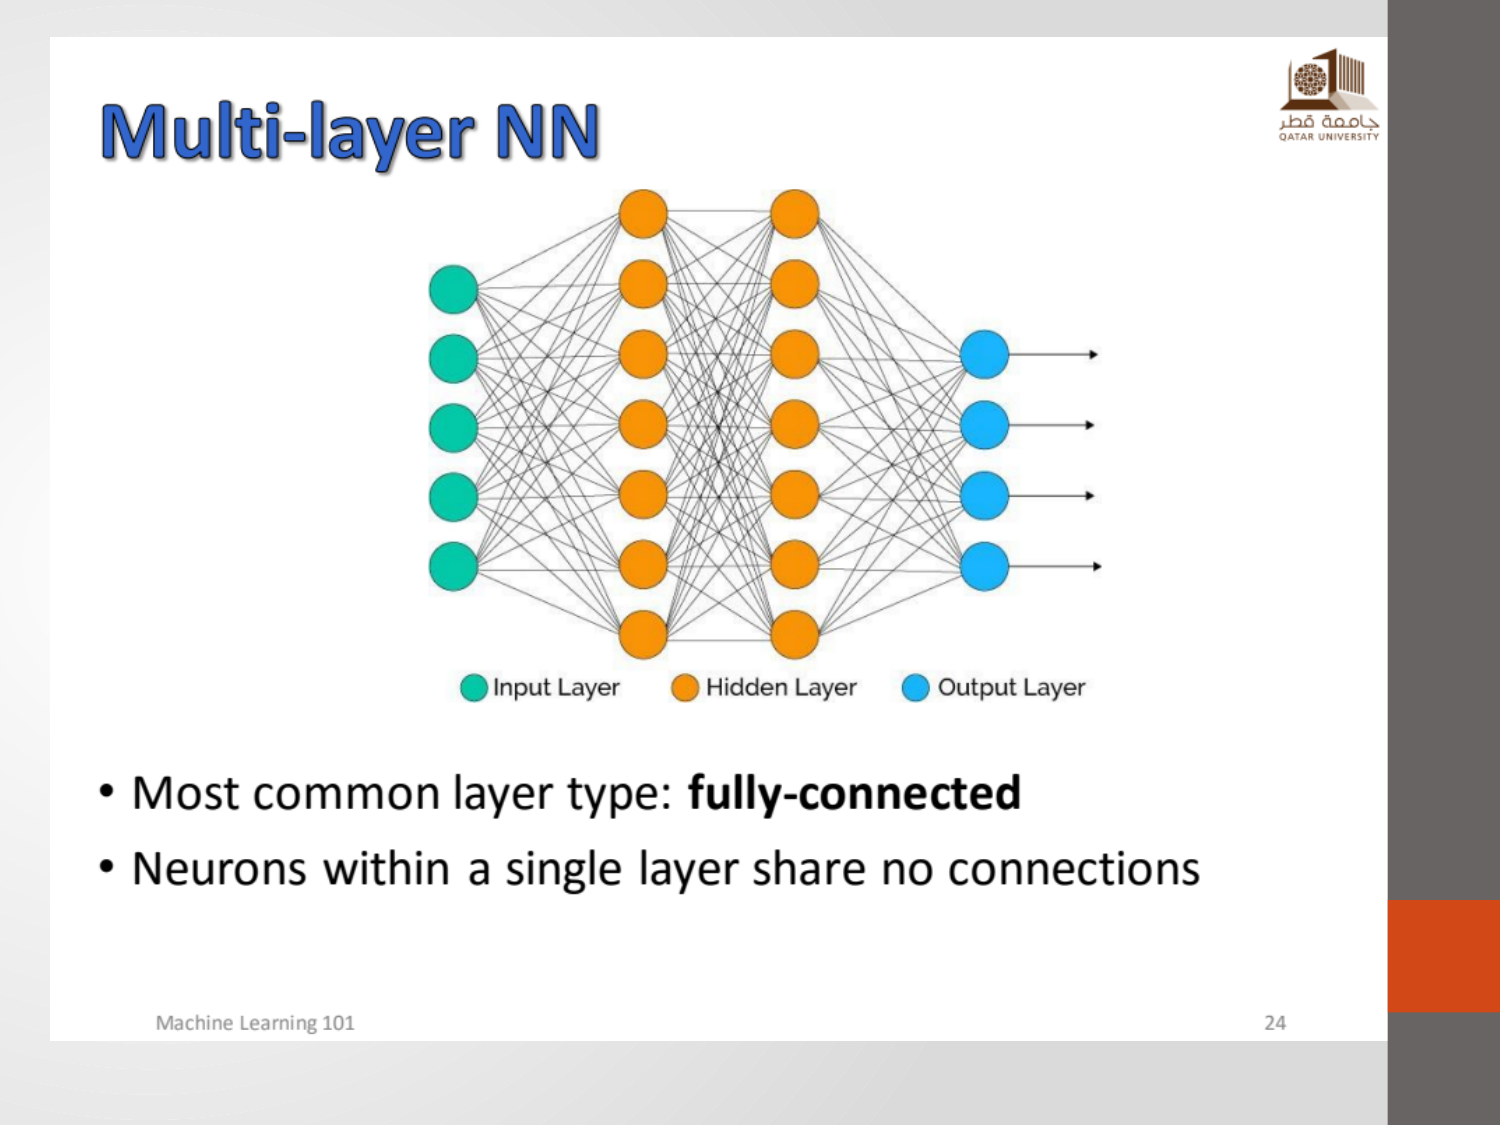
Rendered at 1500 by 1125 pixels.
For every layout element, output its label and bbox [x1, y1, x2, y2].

picture [49, 36, 1388, 1042]
